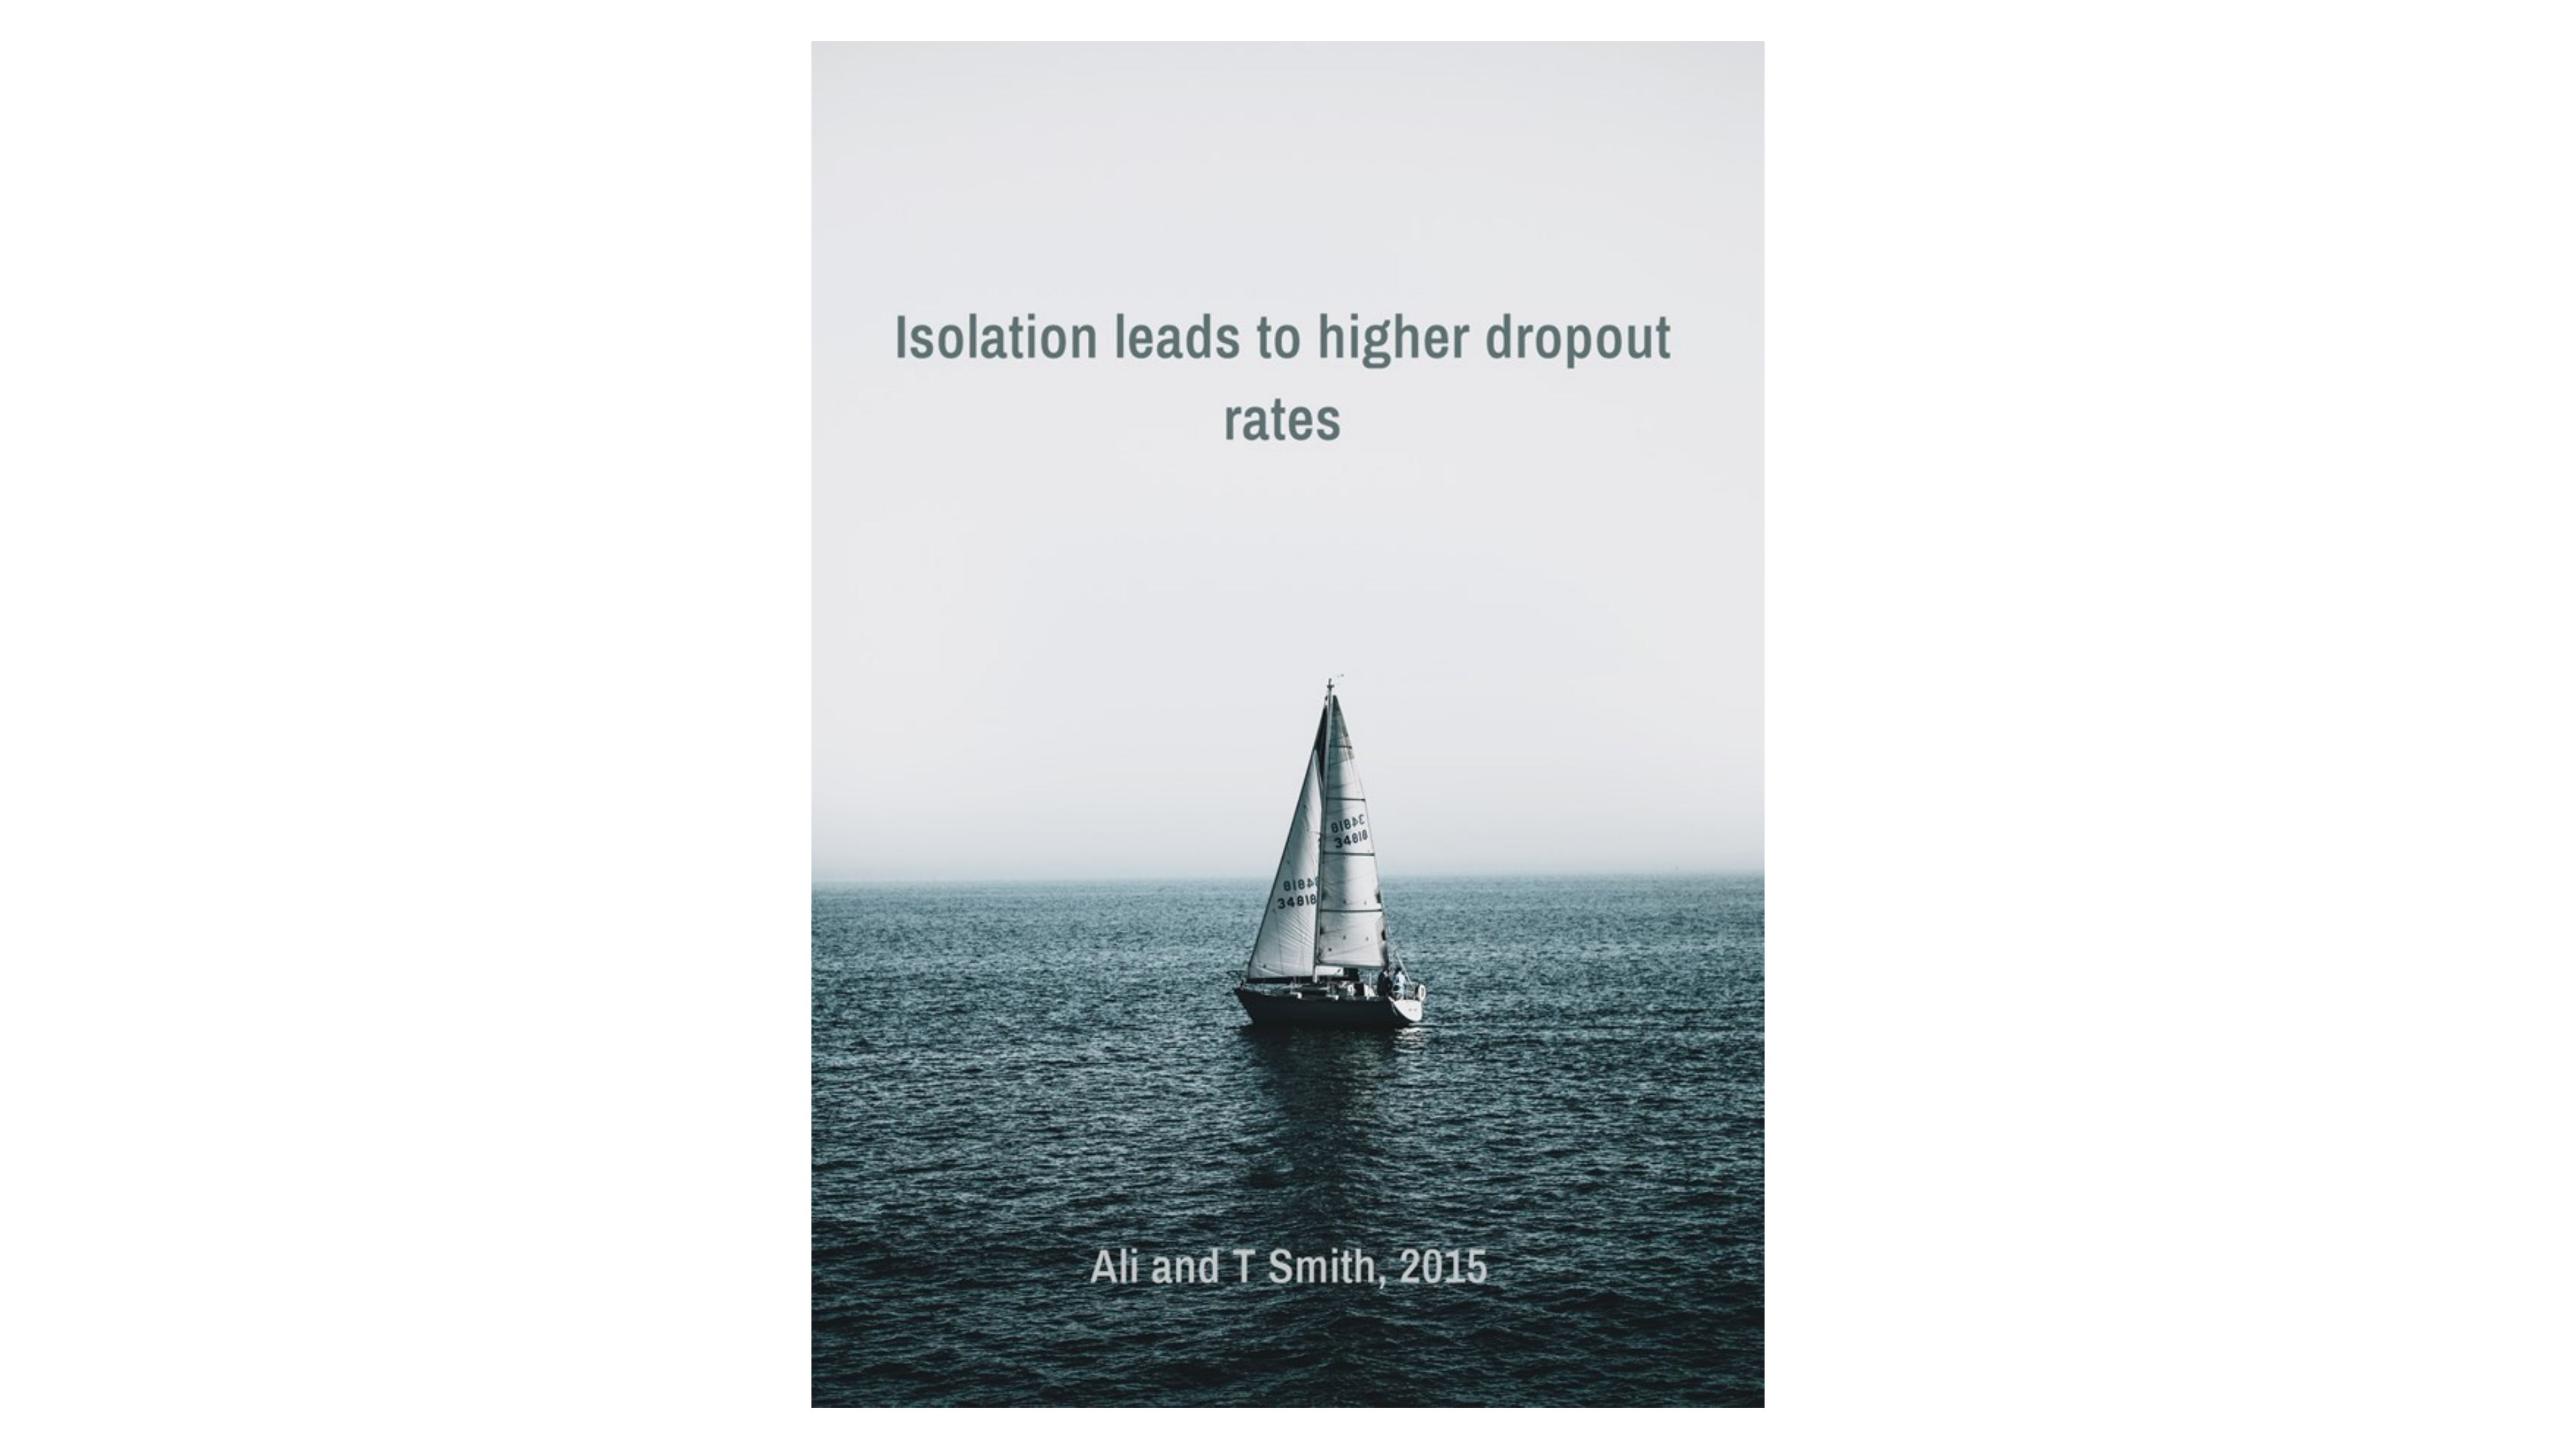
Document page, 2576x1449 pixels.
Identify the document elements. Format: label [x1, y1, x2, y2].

picture [811, 41, 1765, 1408]
